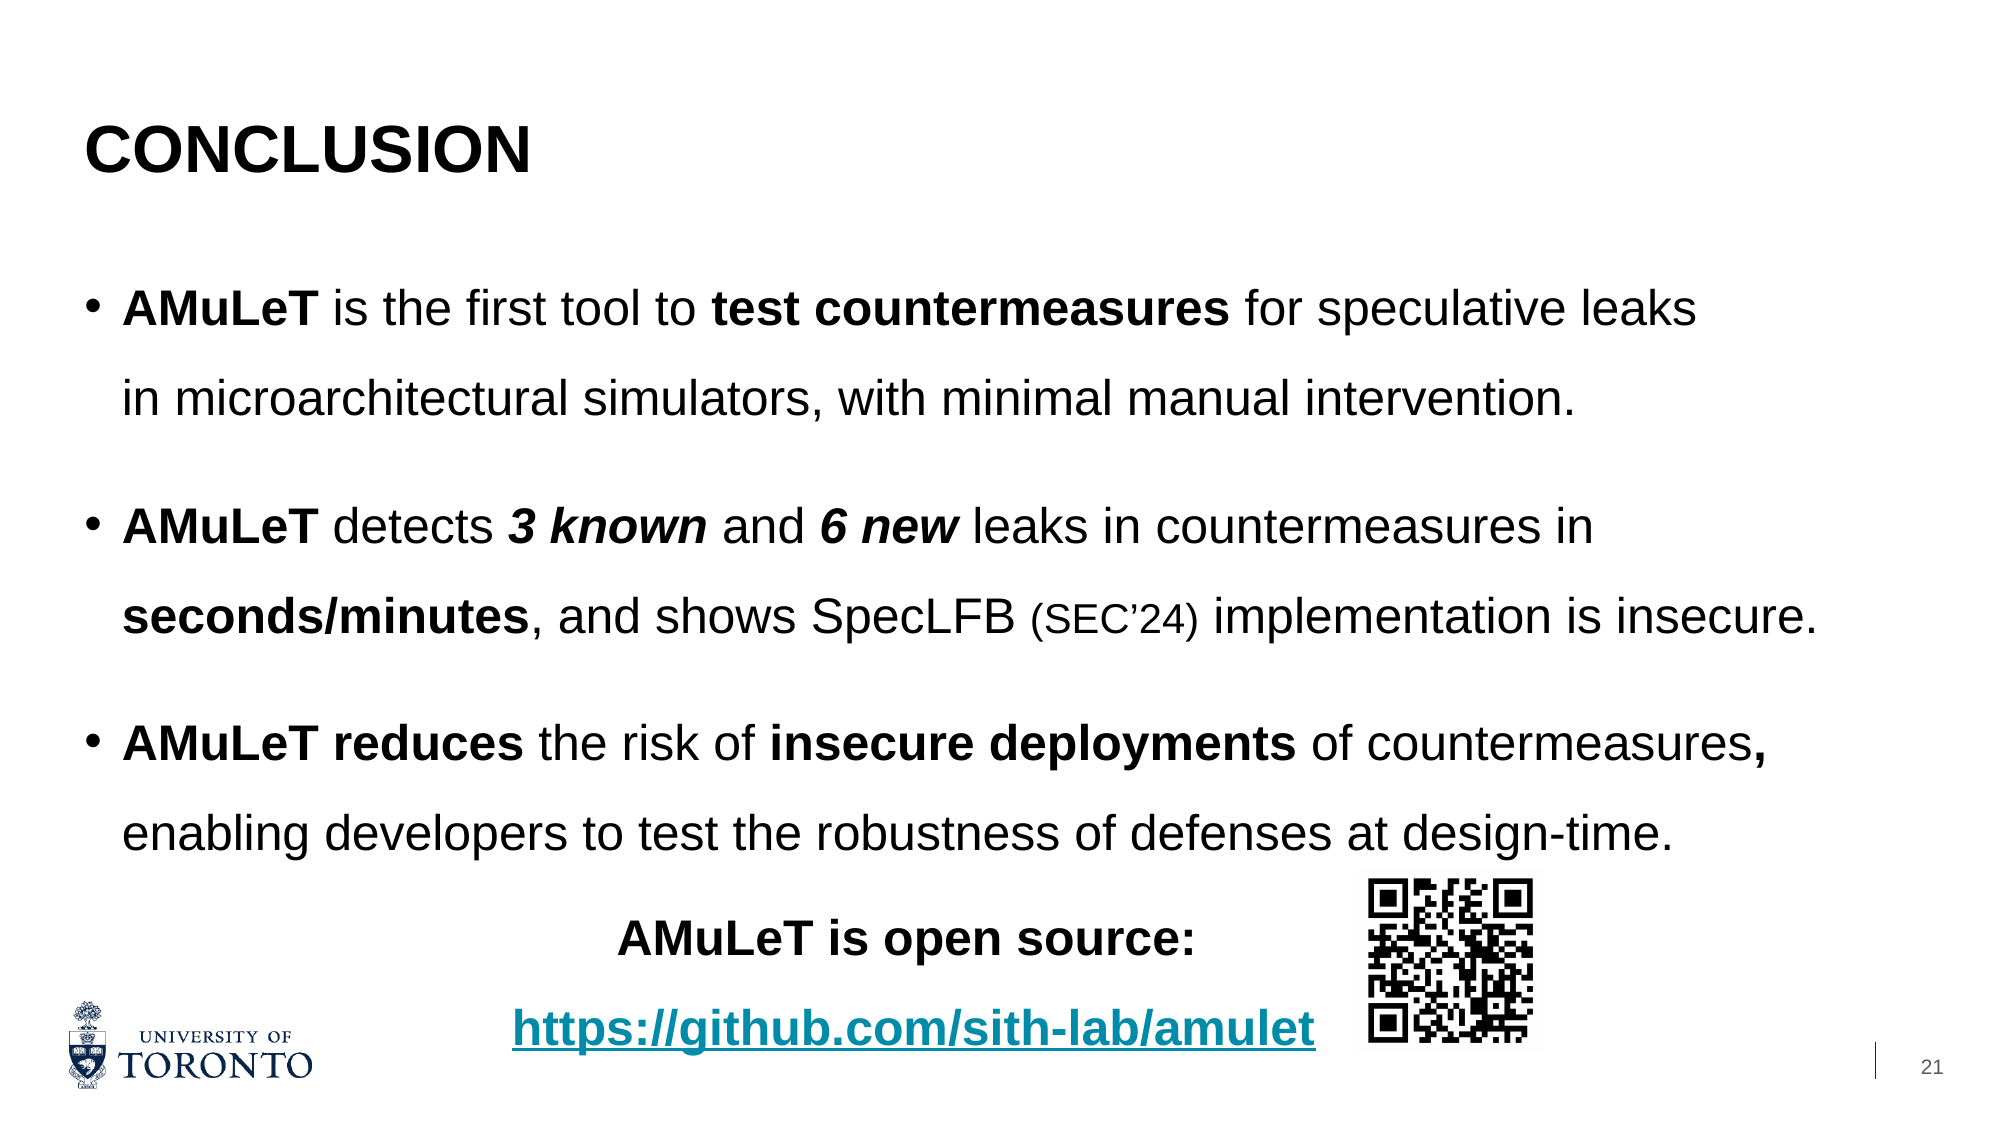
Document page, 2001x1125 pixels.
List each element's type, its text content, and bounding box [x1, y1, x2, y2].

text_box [456, 867, 1544, 1054]
title Conclusion [69, 50, 1630, 195]
picture [69, 1001, 312, 1089]
slide_number 21 [1896, 1036, 1969, 1097]
list AMuLeT is the first tool to test countermeasures for speculative leaks in microarchitectural simulators, with minimal manual intervention. AMuLeT detects 3 known and 6 new leaks in countermeasures in seconds/minutes, and shows SpecLFB (SEC’24) implementation is insecure. AMuLeT reduces the risk of insecure deployments of countermeasures, enabling developers to test the robustness of defenses at design-time. [69, 238, 1862, 982]
